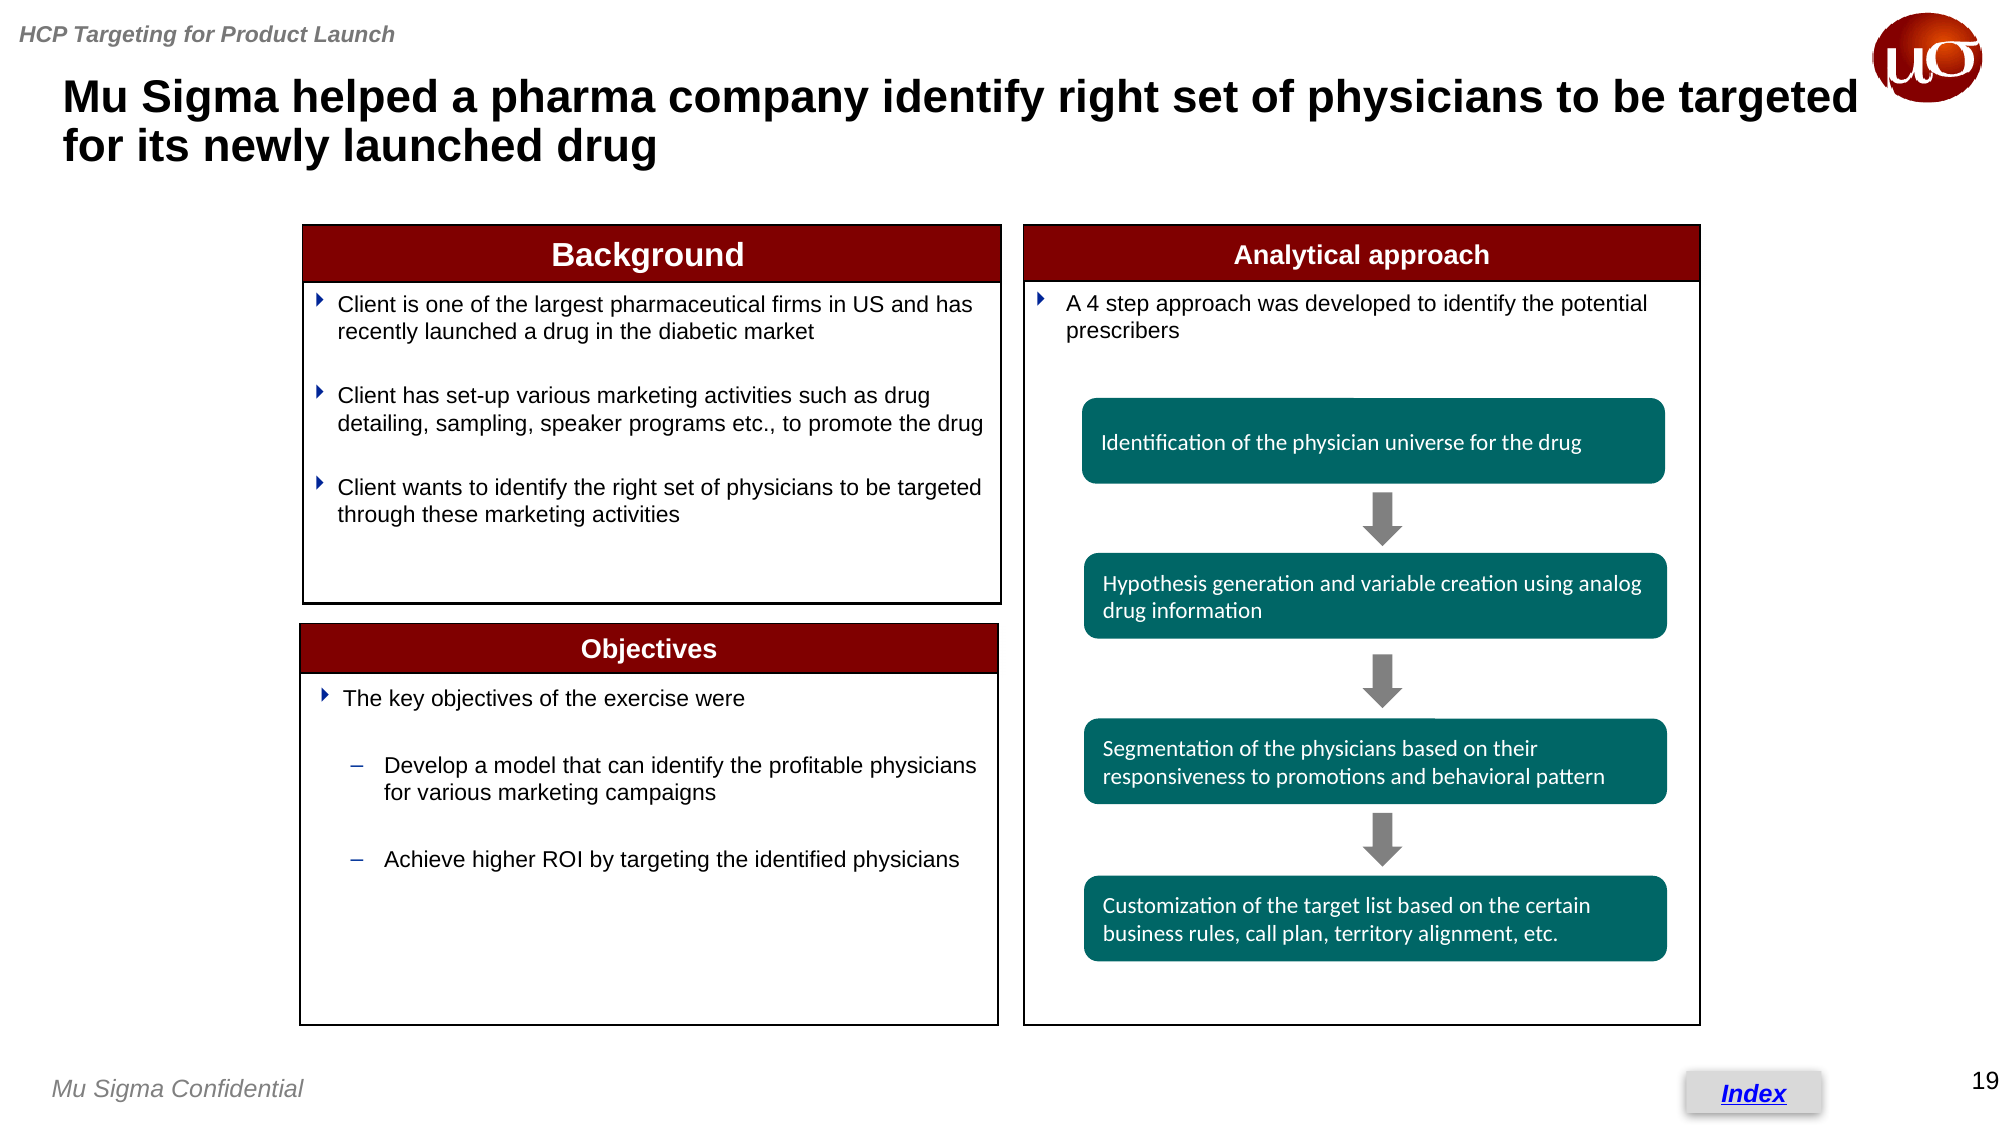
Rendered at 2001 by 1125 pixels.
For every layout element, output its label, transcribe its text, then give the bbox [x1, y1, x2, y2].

picture [1867, 12, 1988, 103]
text_box HCP Targeting for Product Launch [4, 12, 488, 55]
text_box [299, 224, 1701, 1026]
title Mu Sigma helped a pharma company identify right set of physicians to be targeted for its newly launched drug [62, 72, 1898, 186]
text_box Index [1684, 1069, 1823, 1115]
